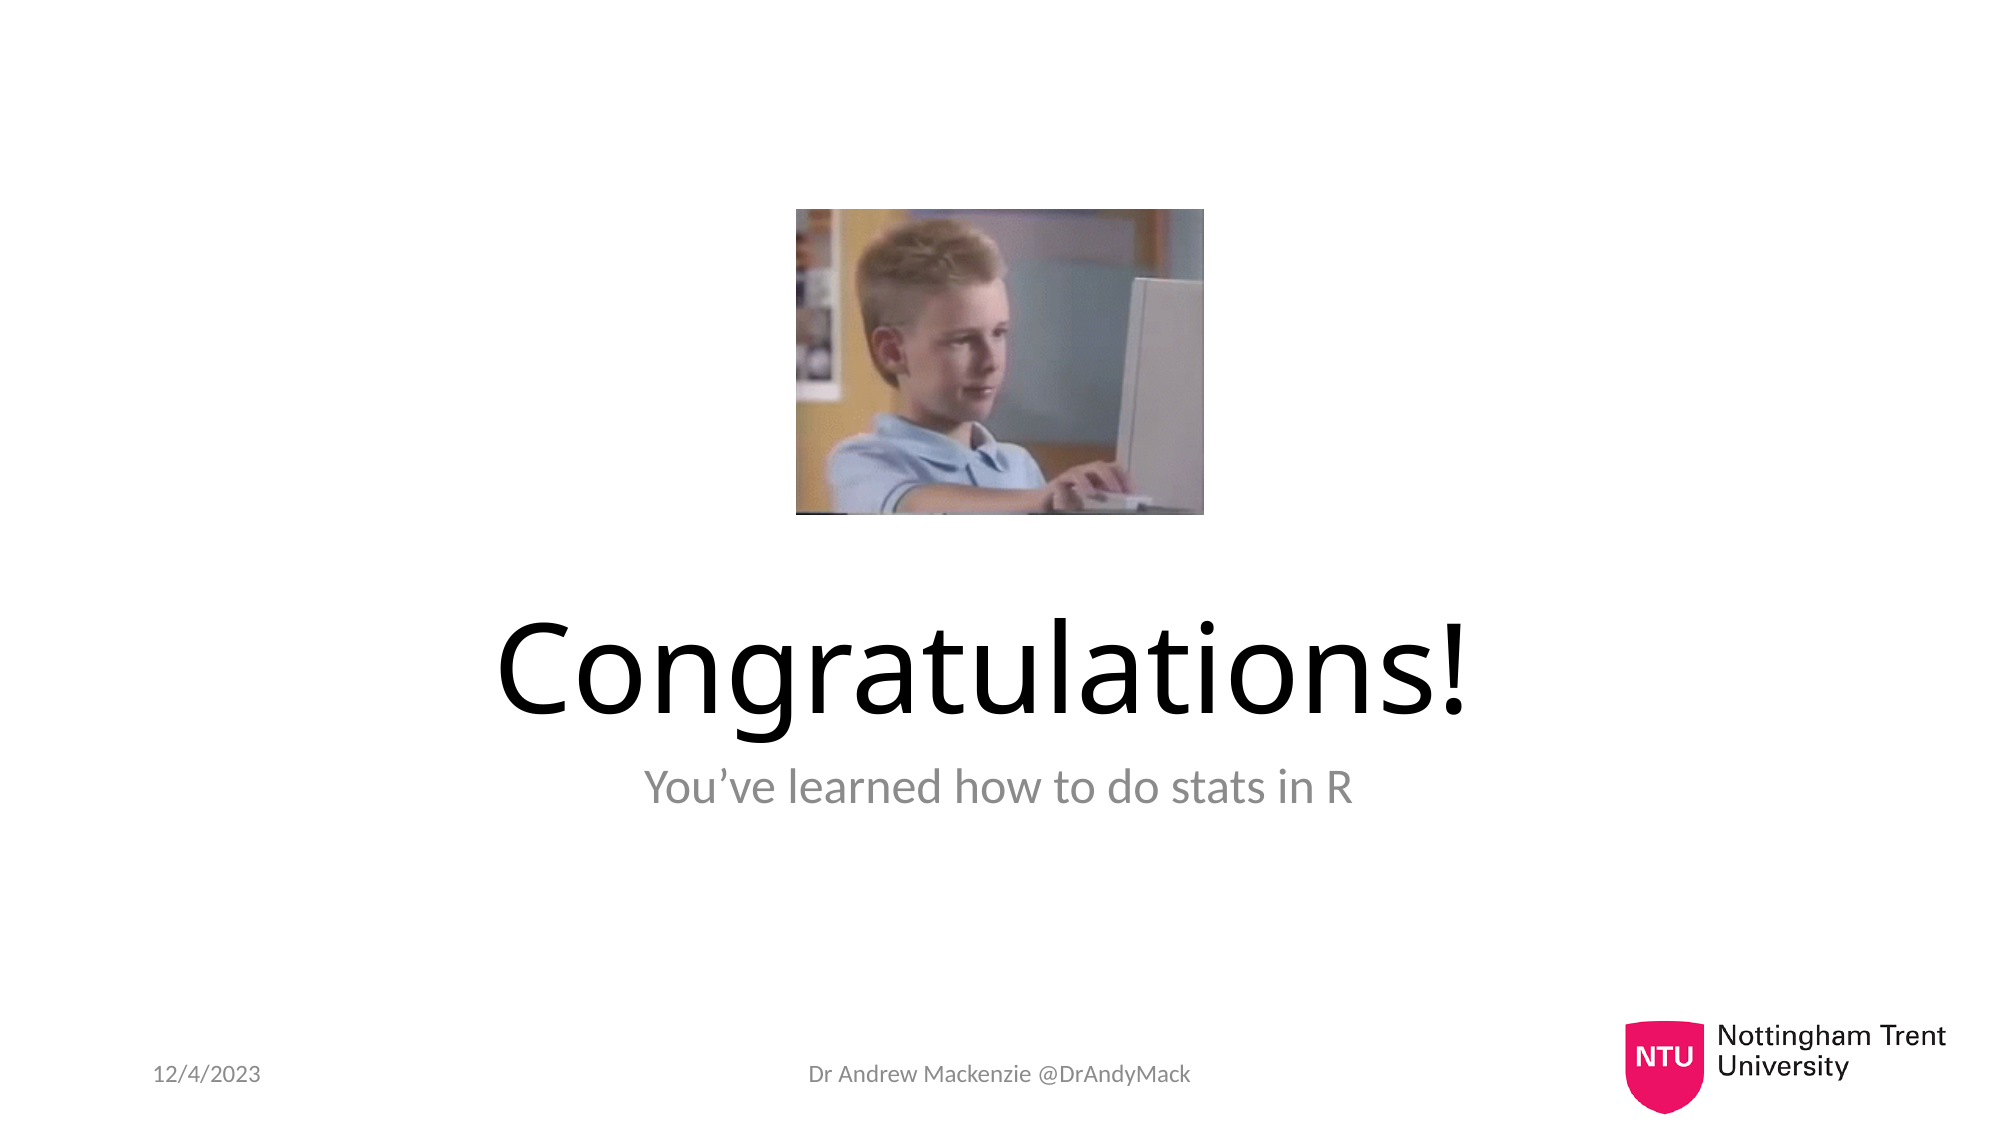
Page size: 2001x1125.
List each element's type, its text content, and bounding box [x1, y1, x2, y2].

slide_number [137, 1042, 588, 1103]
list You’ve learned how to do stats in R [136, 752, 1862, 999]
picture [1570, 1004, 2000, 1125]
footer Dr Andrew Mackenzie @DrAndyMack [662, 1042, 1338, 1103]
picture [796, 209, 1204, 515]
title Congratulations! [136, 280, 1862, 749]
